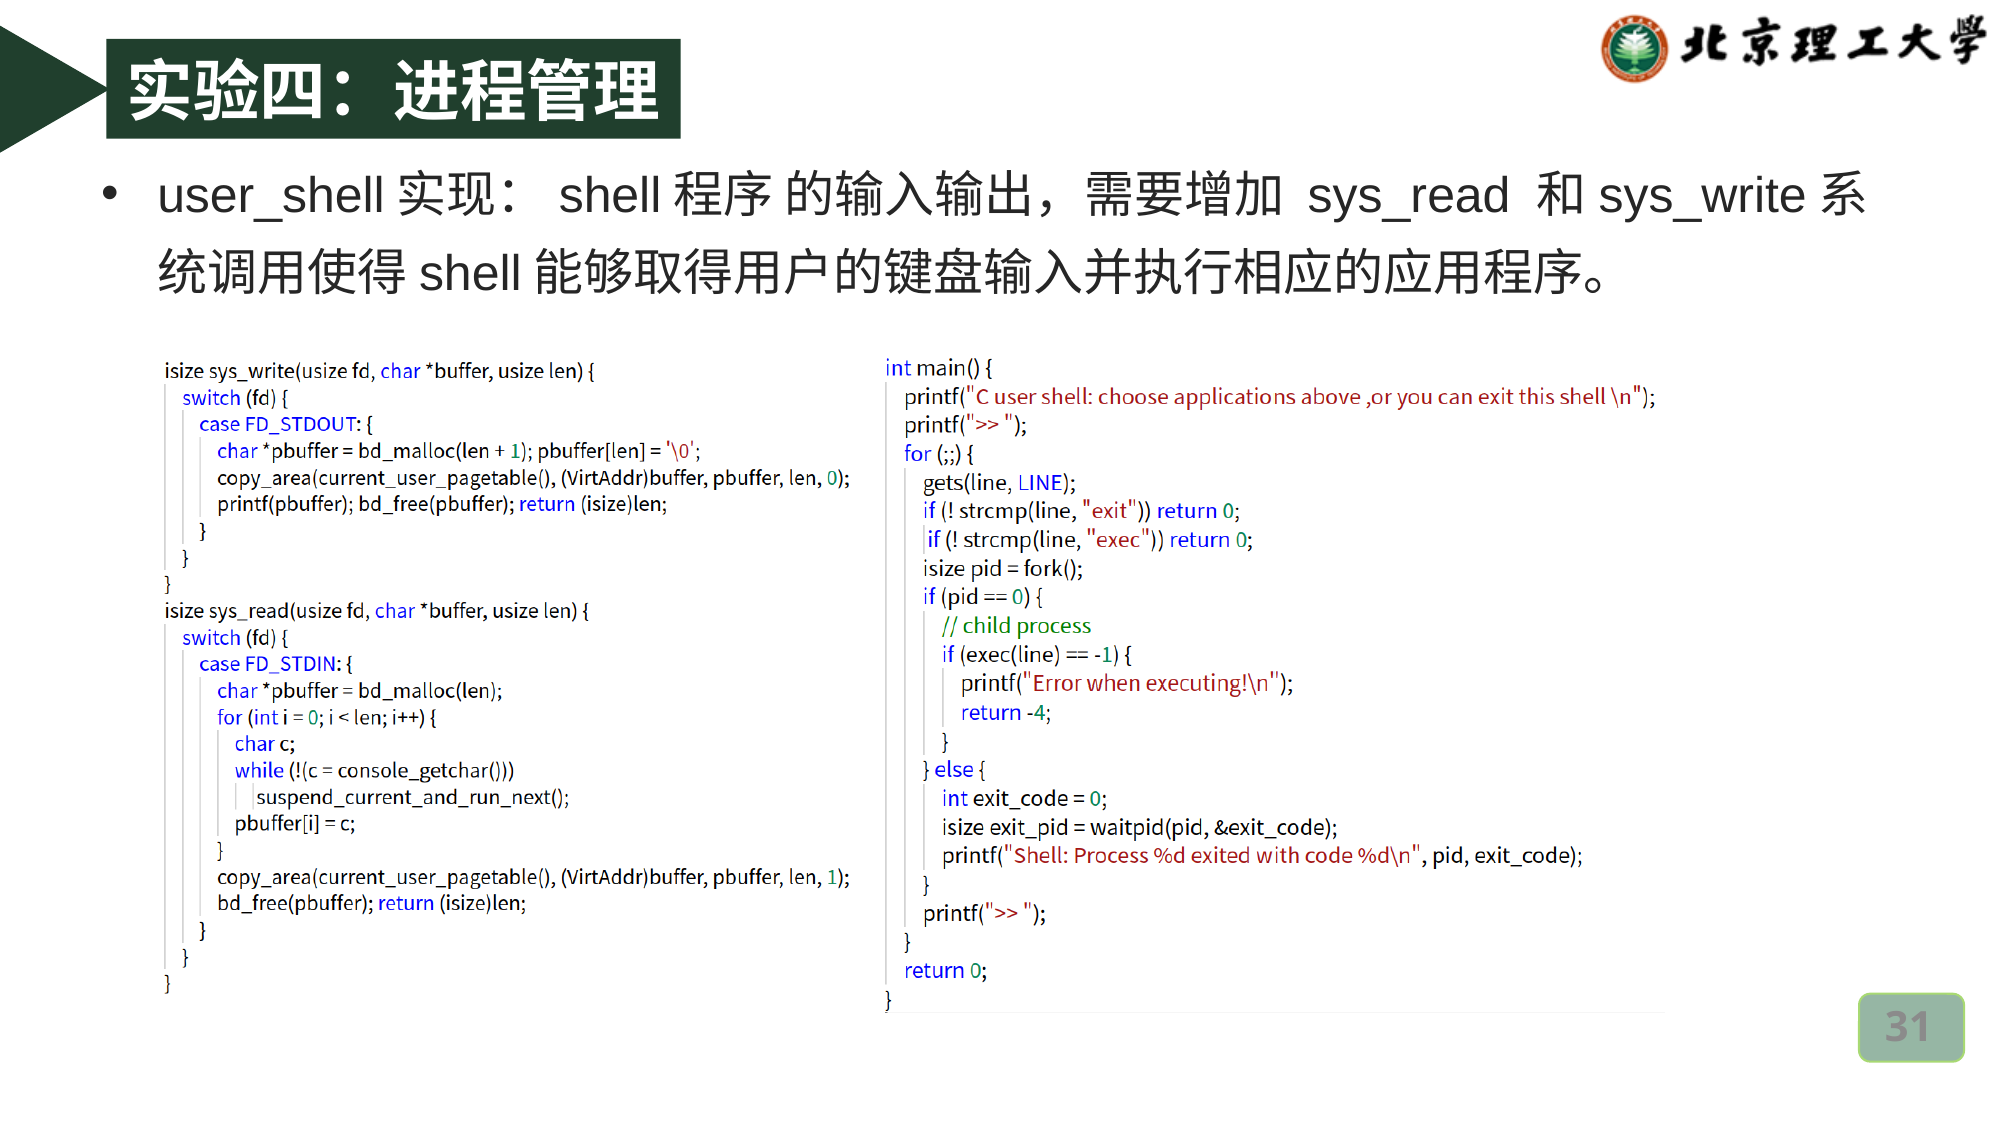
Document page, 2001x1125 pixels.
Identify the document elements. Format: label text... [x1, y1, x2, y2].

picture [1599, 2, 1998, 90]
picture [878, 356, 1665, 1013]
picture [157, 356, 870, 999]
text_box user_shell实现：shell程序 的输入输出，需要增加 sys_read 和sys_write系统调用使得shell能够取得用户的键盘输入并执行相应的应用程序。 [86, 137, 1931, 308]
slide_number 31 [1859, 998, 1959, 1059]
text_box [0, 25, 110, 153]
text_box 实验四：进程管理 [106, 38, 681, 137]
text_box [1860, 992, 1966, 1063]
